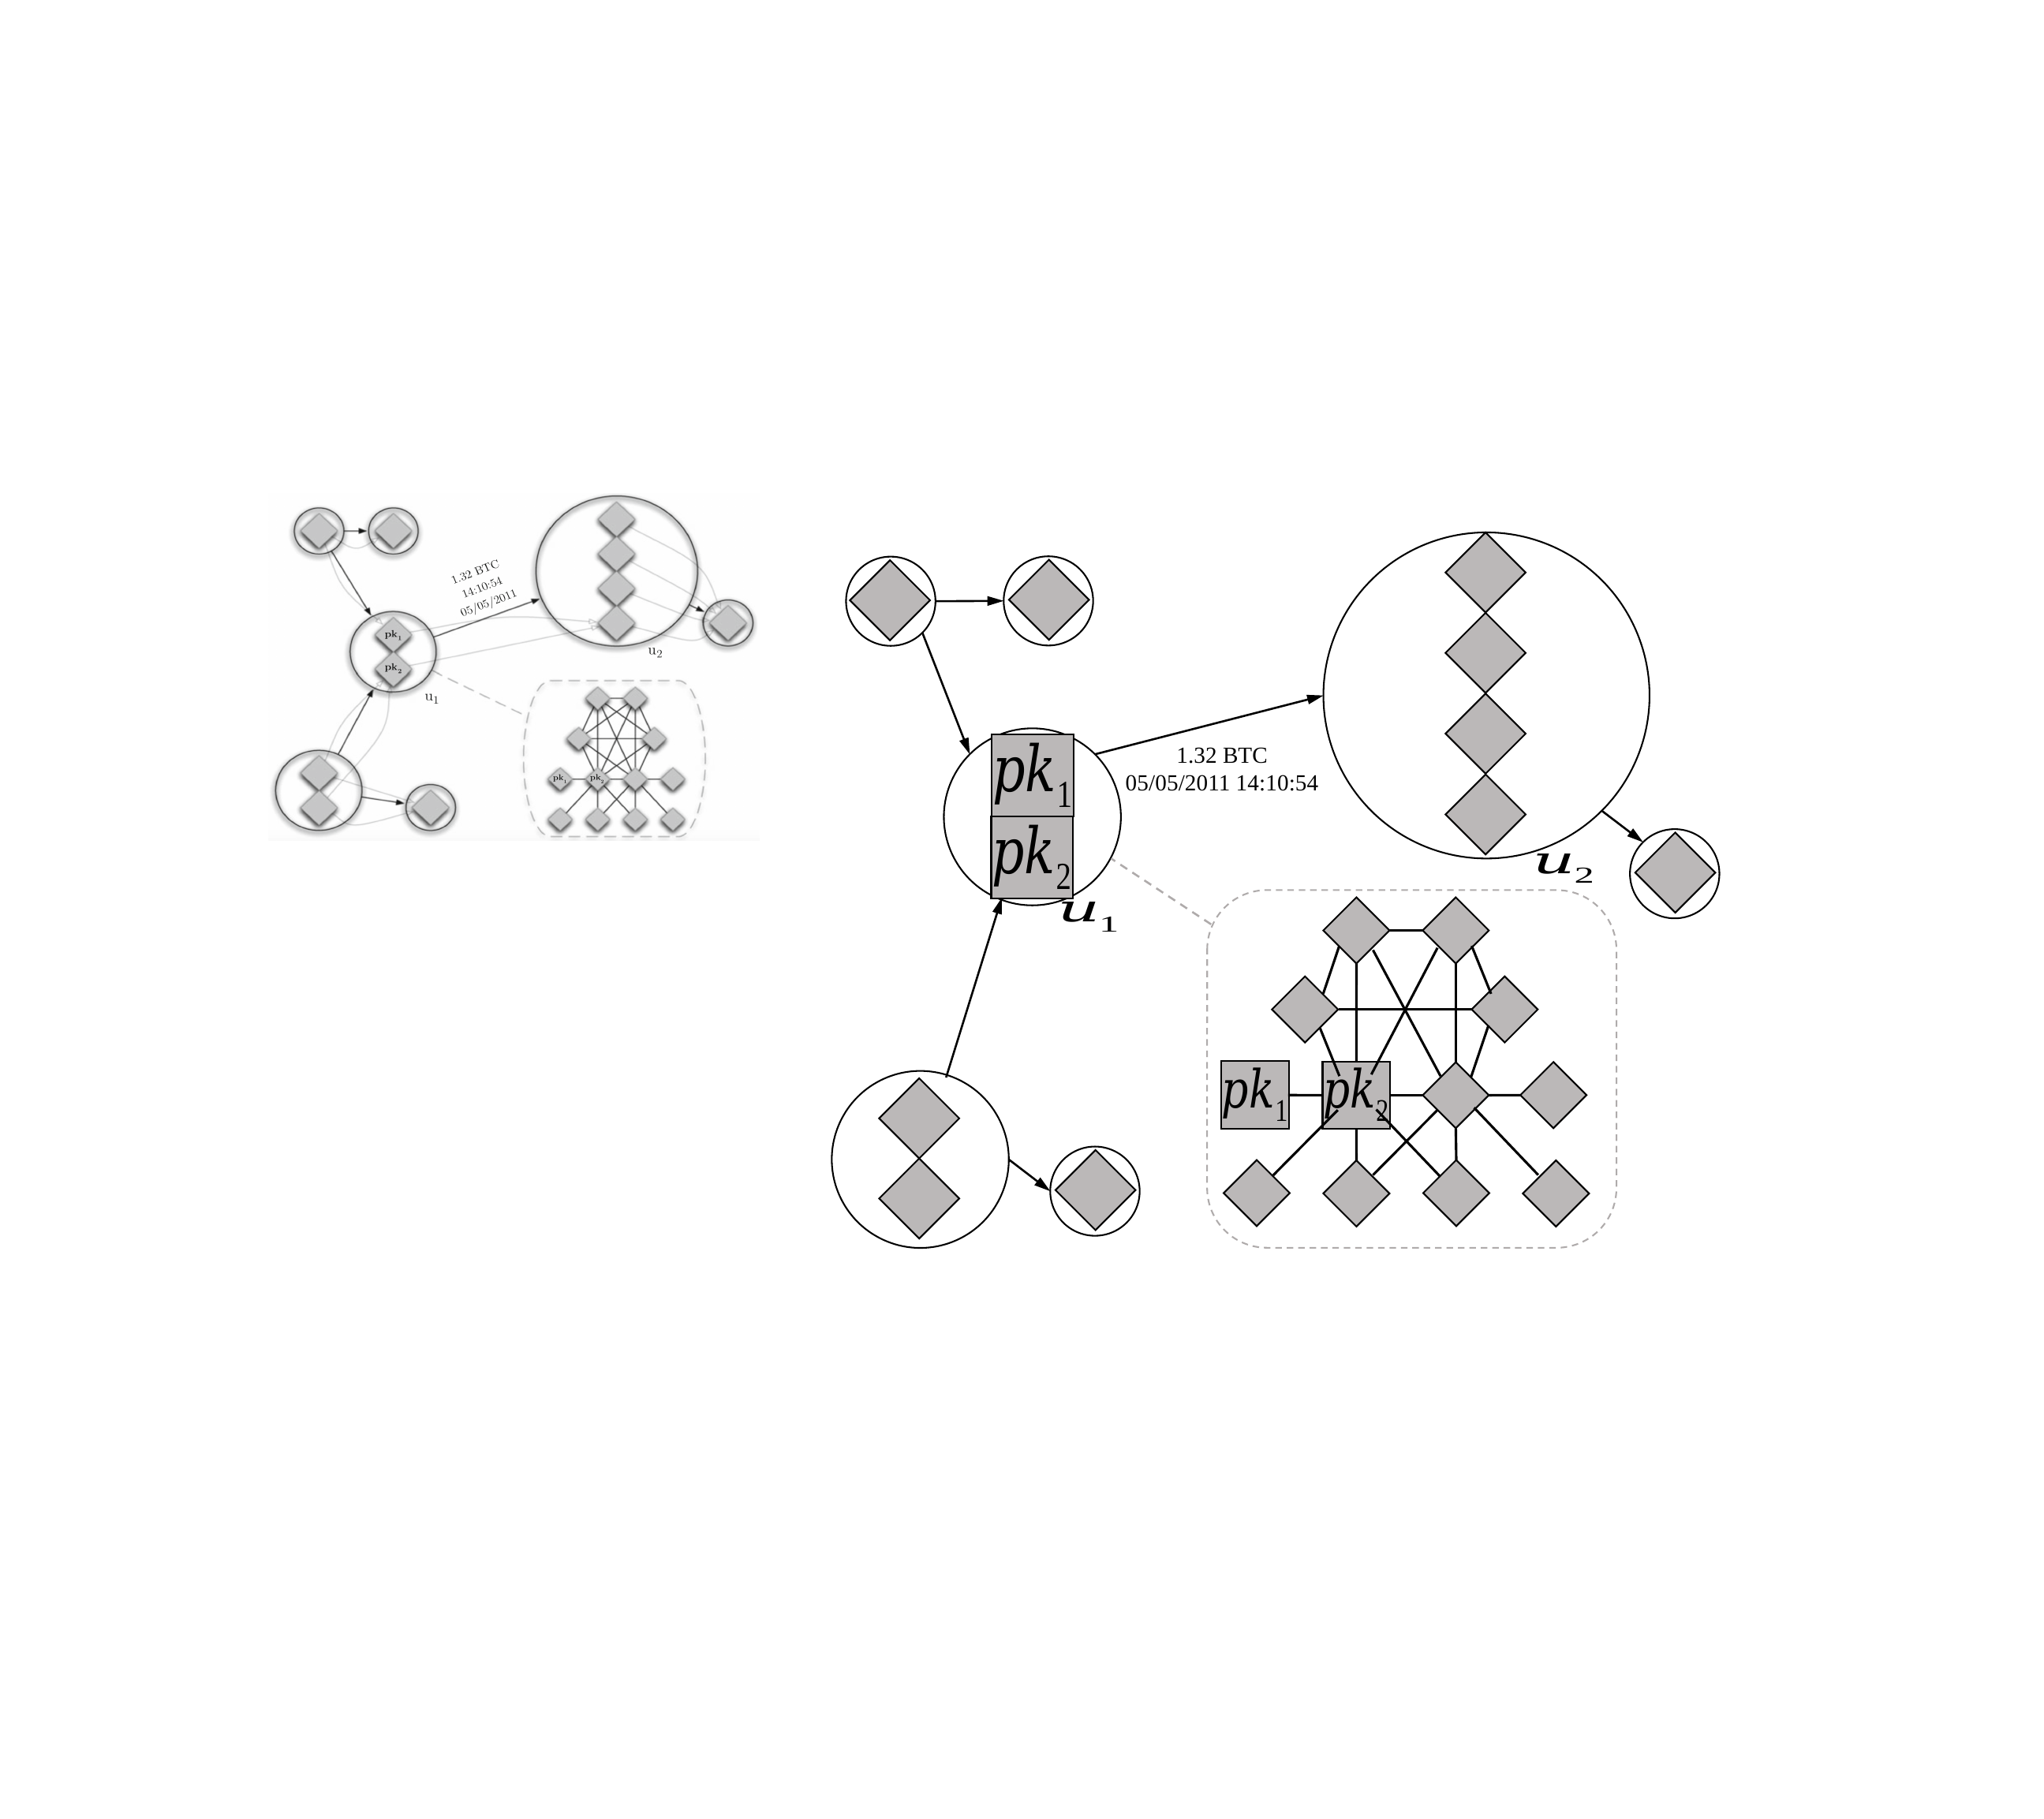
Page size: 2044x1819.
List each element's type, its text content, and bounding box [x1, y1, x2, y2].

text_box [831, 1070, 1010, 1249]
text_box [1323, 946, 1340, 994]
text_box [946, 897, 1003, 1078]
text_box [877, 1157, 961, 1240]
text_box [1007, 558, 1090, 641]
text_box [1471, 975, 1539, 1044]
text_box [1474, 1107, 1538, 1175]
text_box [1095, 695, 1324, 755]
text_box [1371, 947, 1438, 1075]
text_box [1008, 1159, 1051, 1192]
text_box [1520, 1060, 1588, 1130]
text_box [1422, 1160, 1491, 1227]
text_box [1471, 946, 1492, 994]
text_box [1222, 1159, 1291, 1227]
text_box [1373, 950, 1441, 1077]
text_box 1.32 BTC 05/05/2011 14:10:54 [1121, 755, 1323, 801]
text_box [1272, 1110, 1338, 1175]
text_box [1650, 831, 1717, 914]
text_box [1111, 858, 1212, 924]
text_box [1422, 1062, 1489, 1129]
text_box [1321, 1160, 1391, 1228]
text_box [944, 728, 1121, 937]
text_box [845, 555, 936, 647]
text_box [1003, 555, 1094, 647]
text_box [848, 558, 932, 642]
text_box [1320, 1028, 1340, 1077]
text_box [1206, 889, 1618, 1249]
text_box [1270, 975, 1339, 1044]
text_box [1054, 1149, 1137, 1231]
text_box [1470, 1025, 1489, 1078]
text_box [1521, 1159, 1590, 1228]
text_box [1422, 896, 1490, 964]
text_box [1376, 1109, 1441, 1177]
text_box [922, 633, 970, 755]
text_box [1631, 828, 1721, 920]
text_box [1323, 532, 1650, 889]
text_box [1373, 1109, 1376, 1175]
picture [268, 493, 760, 841]
text_box [1321, 896, 1390, 963]
text_box [877, 1077, 961, 1158]
text_box [1049, 1145, 1141, 1237]
